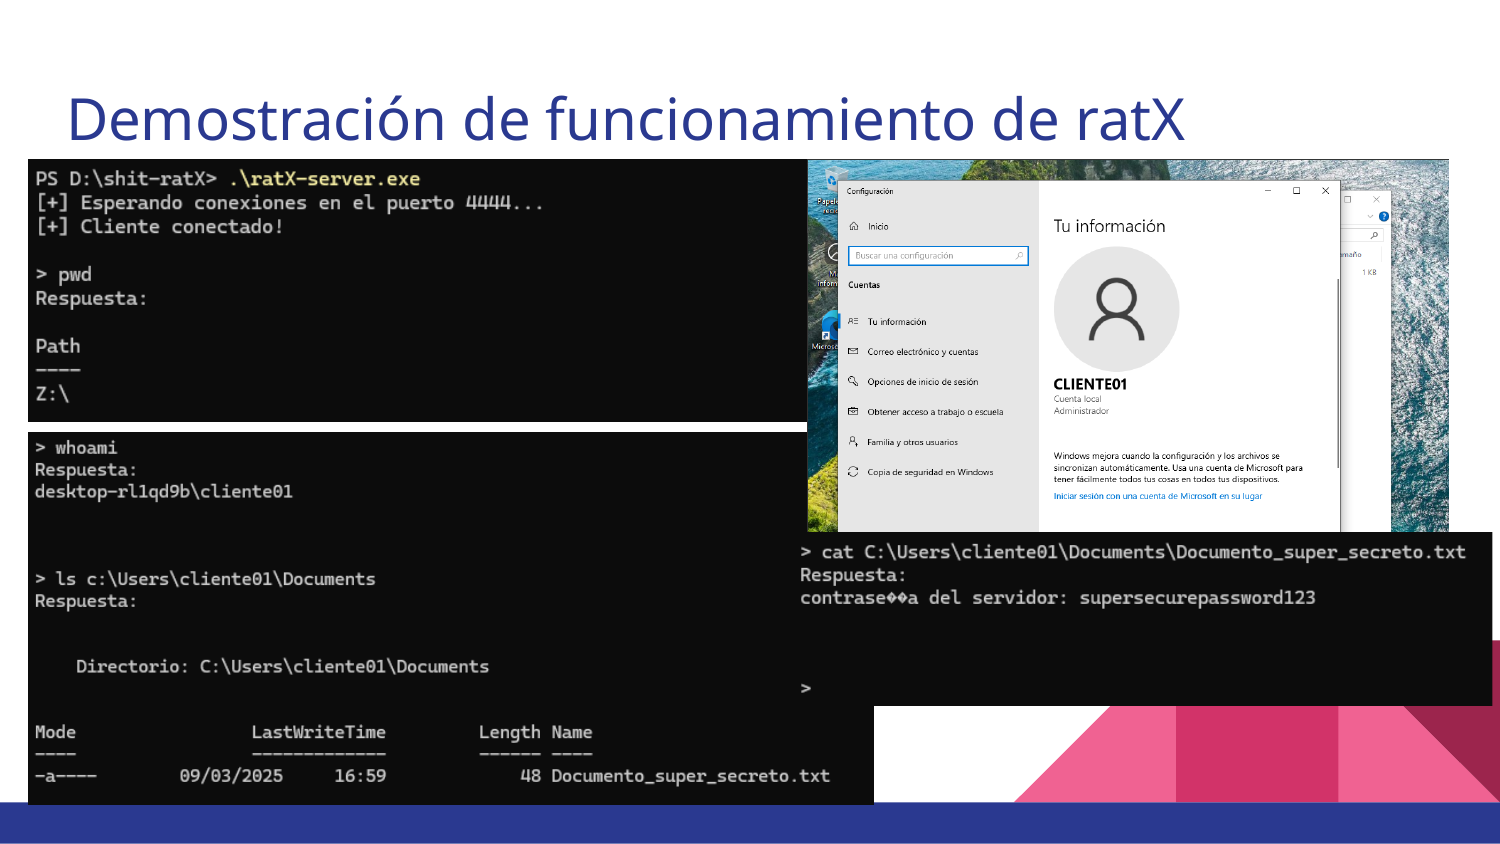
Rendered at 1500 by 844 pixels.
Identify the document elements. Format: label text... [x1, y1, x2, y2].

title Demostración de funcionamiento de ratX [51, 67, 1449, 158]
picture [27, 158, 1493, 805]
